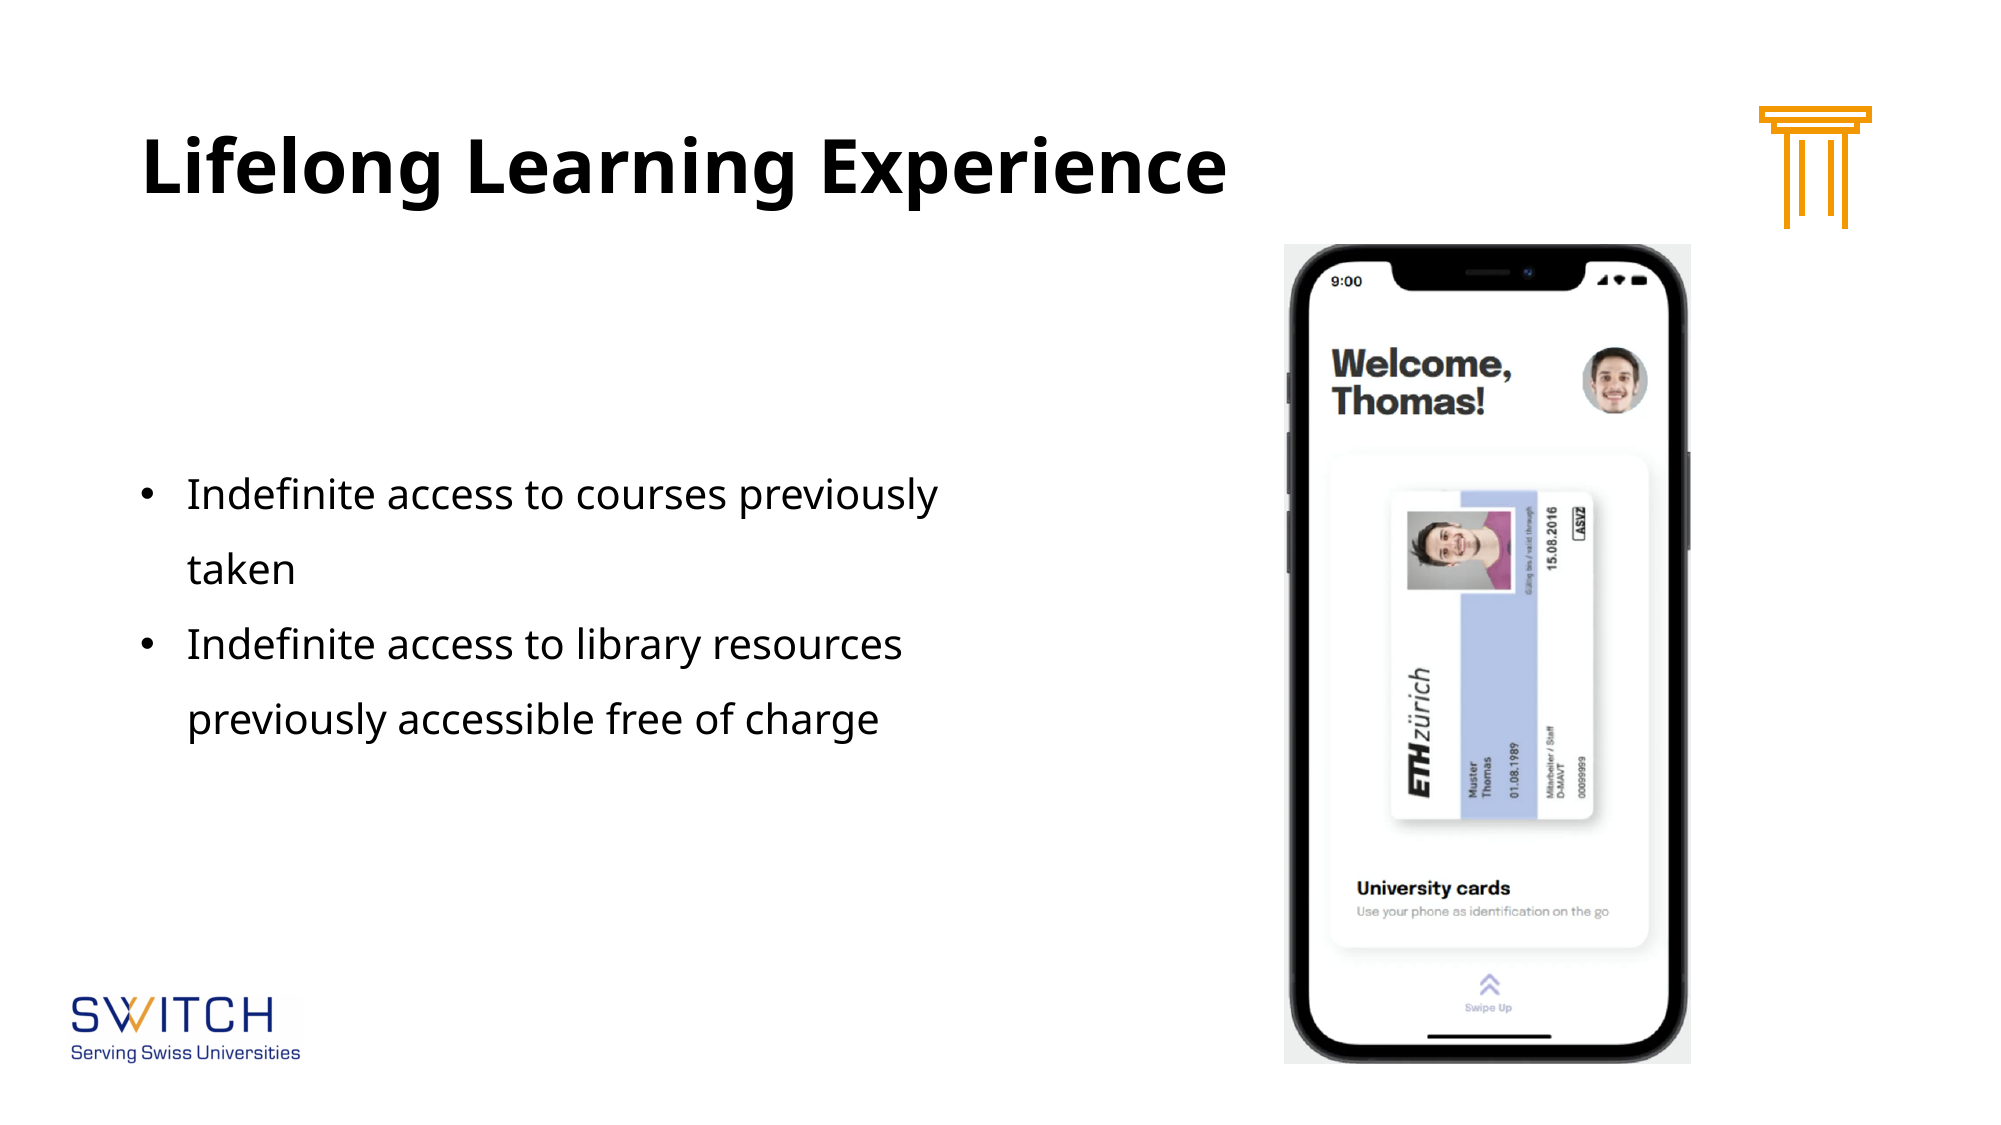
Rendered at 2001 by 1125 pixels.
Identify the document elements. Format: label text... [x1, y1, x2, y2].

picture [66, 994, 303, 1065]
title Lifelong Learning Experience [125, 60, 1539, 278]
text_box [1283, 243, 1692, 1065]
text_box Indefinite access to courses previously taken Indefinite access to library resources previously accessible free of charge [125, 435, 1058, 751]
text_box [1762, 108, 1869, 230]
